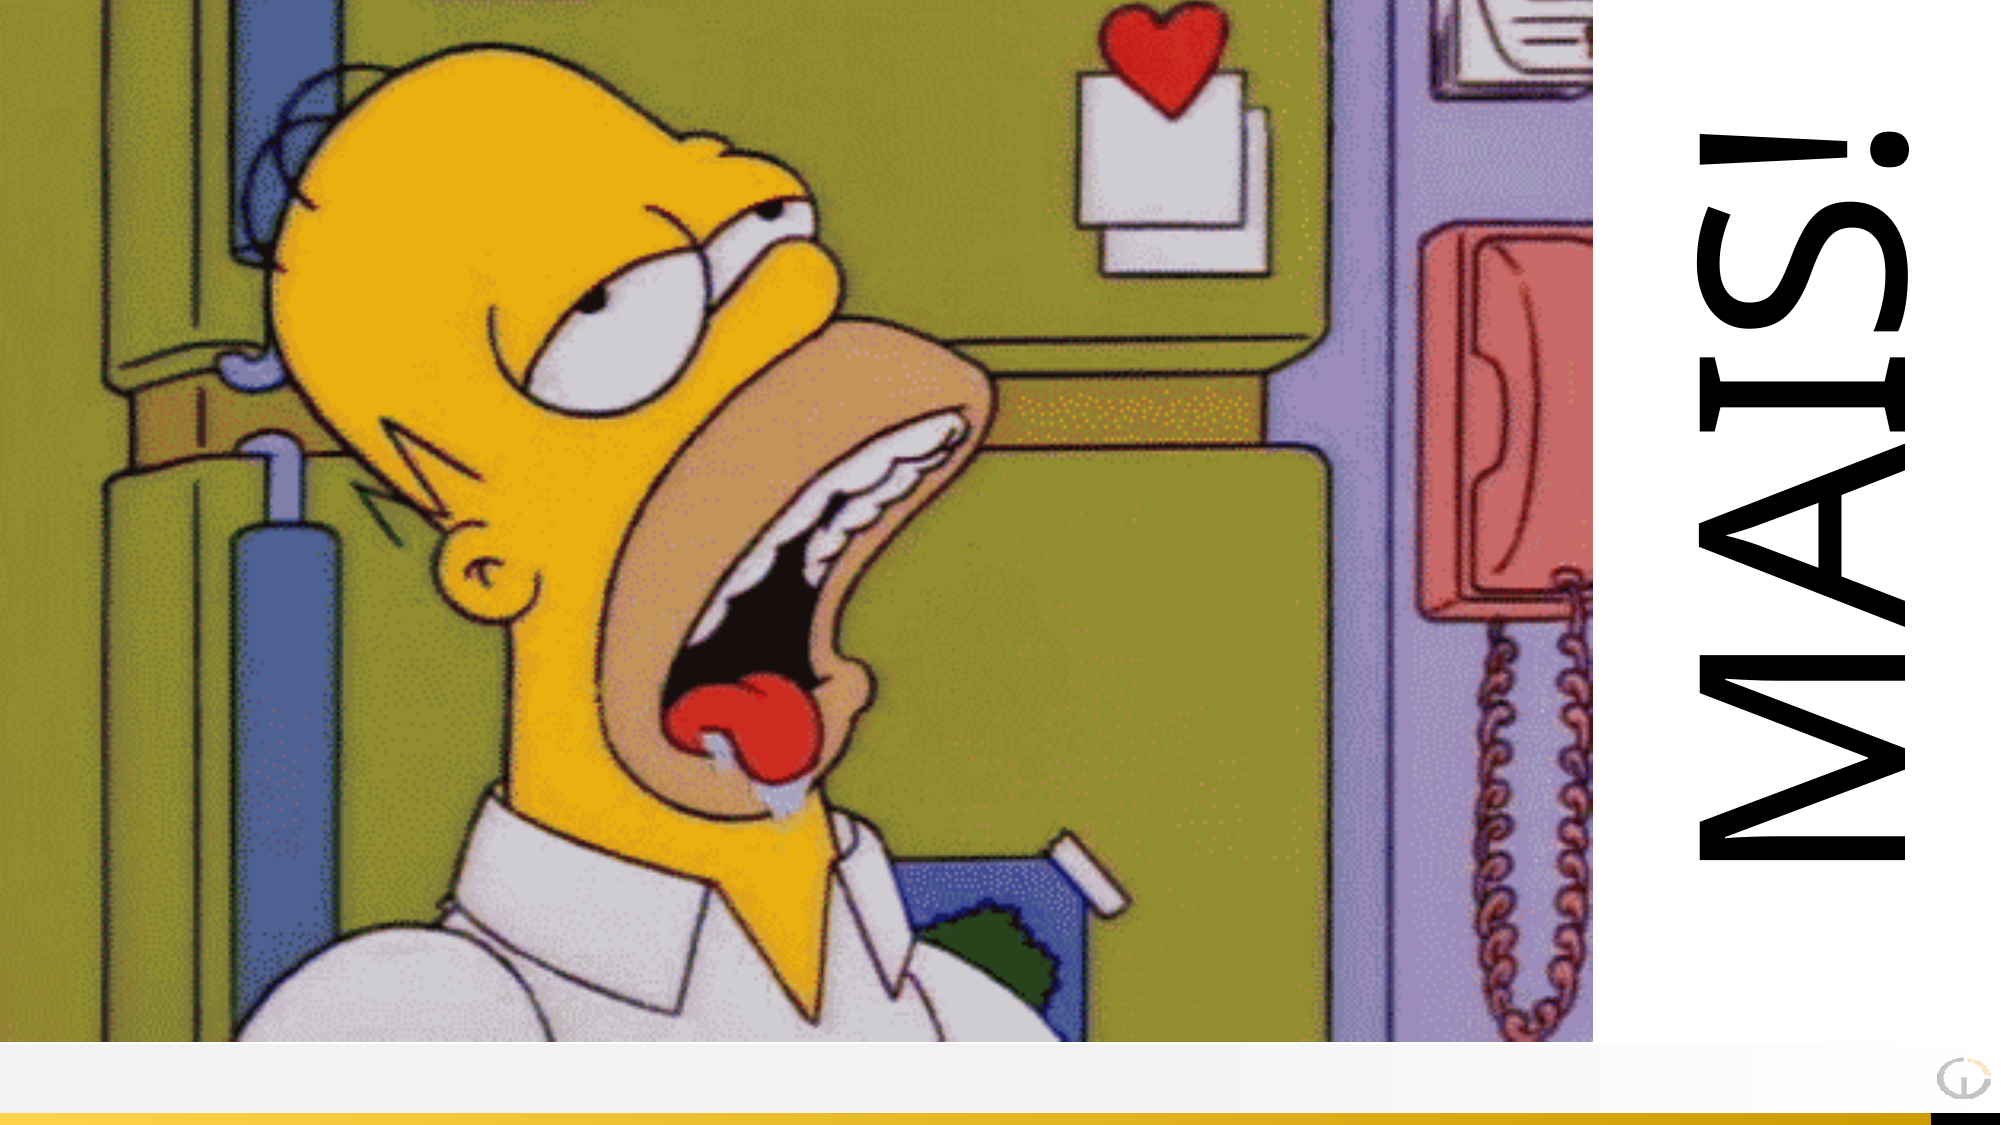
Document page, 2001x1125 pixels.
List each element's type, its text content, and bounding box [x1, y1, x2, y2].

picture [0, 0, 1593, 1042]
text_box MAIS! [1610, 0, 1971, 904]
picture [1936, 1057, 1995, 1099]
